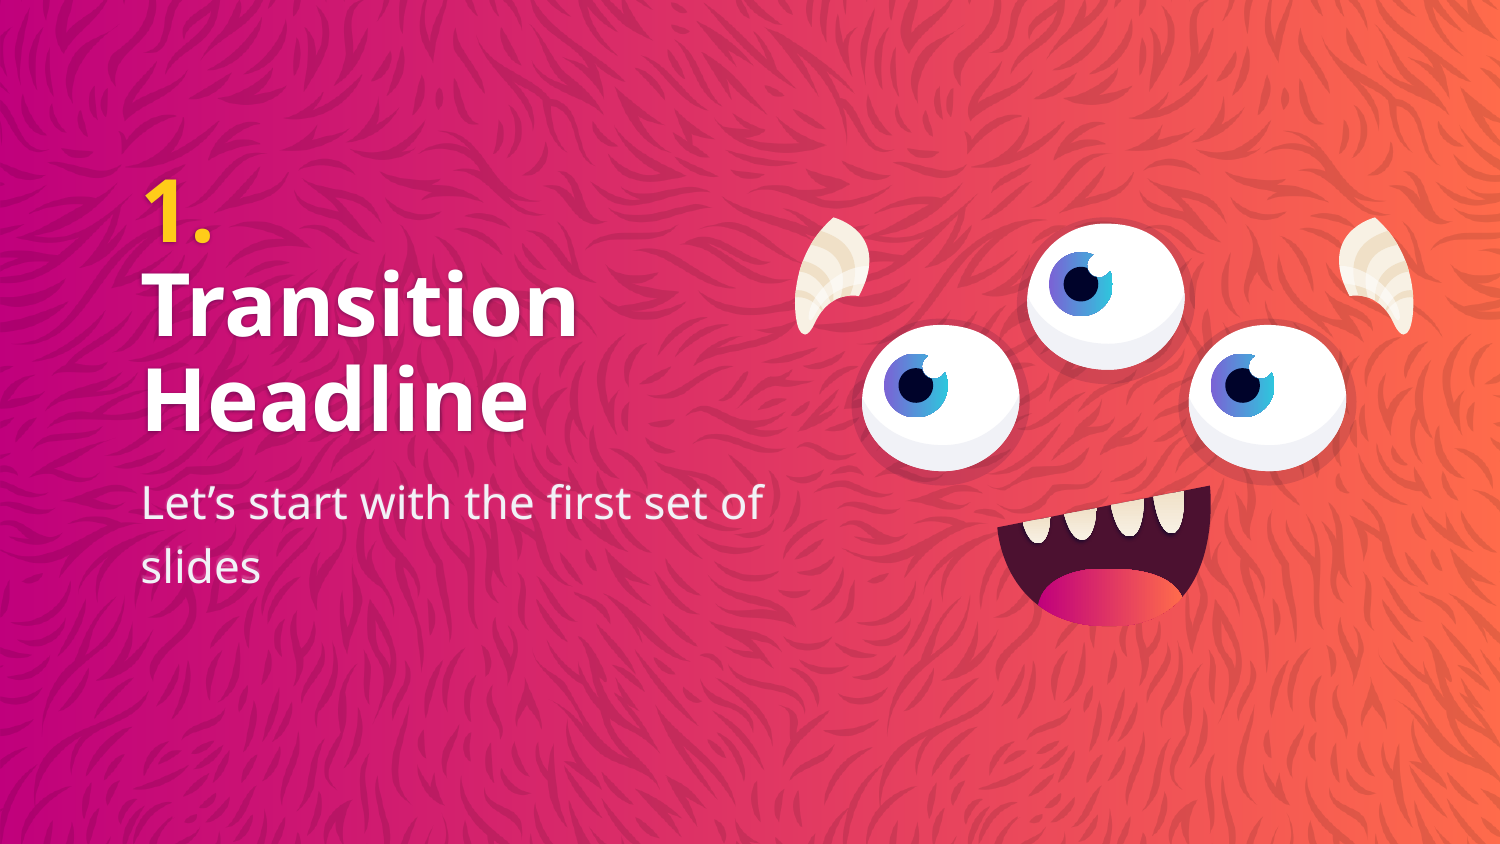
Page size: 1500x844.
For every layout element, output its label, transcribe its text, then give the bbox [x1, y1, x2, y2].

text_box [851, 343, 1357, 486]
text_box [794, 217, 1414, 335]
picture [0, 0, 1500, 844]
subtitle Let’s start with the first set of slides [140, 465, 887, 595]
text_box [997, 494, 1211, 627]
title 1. Transition Headline [140, 259, 846, 450]
